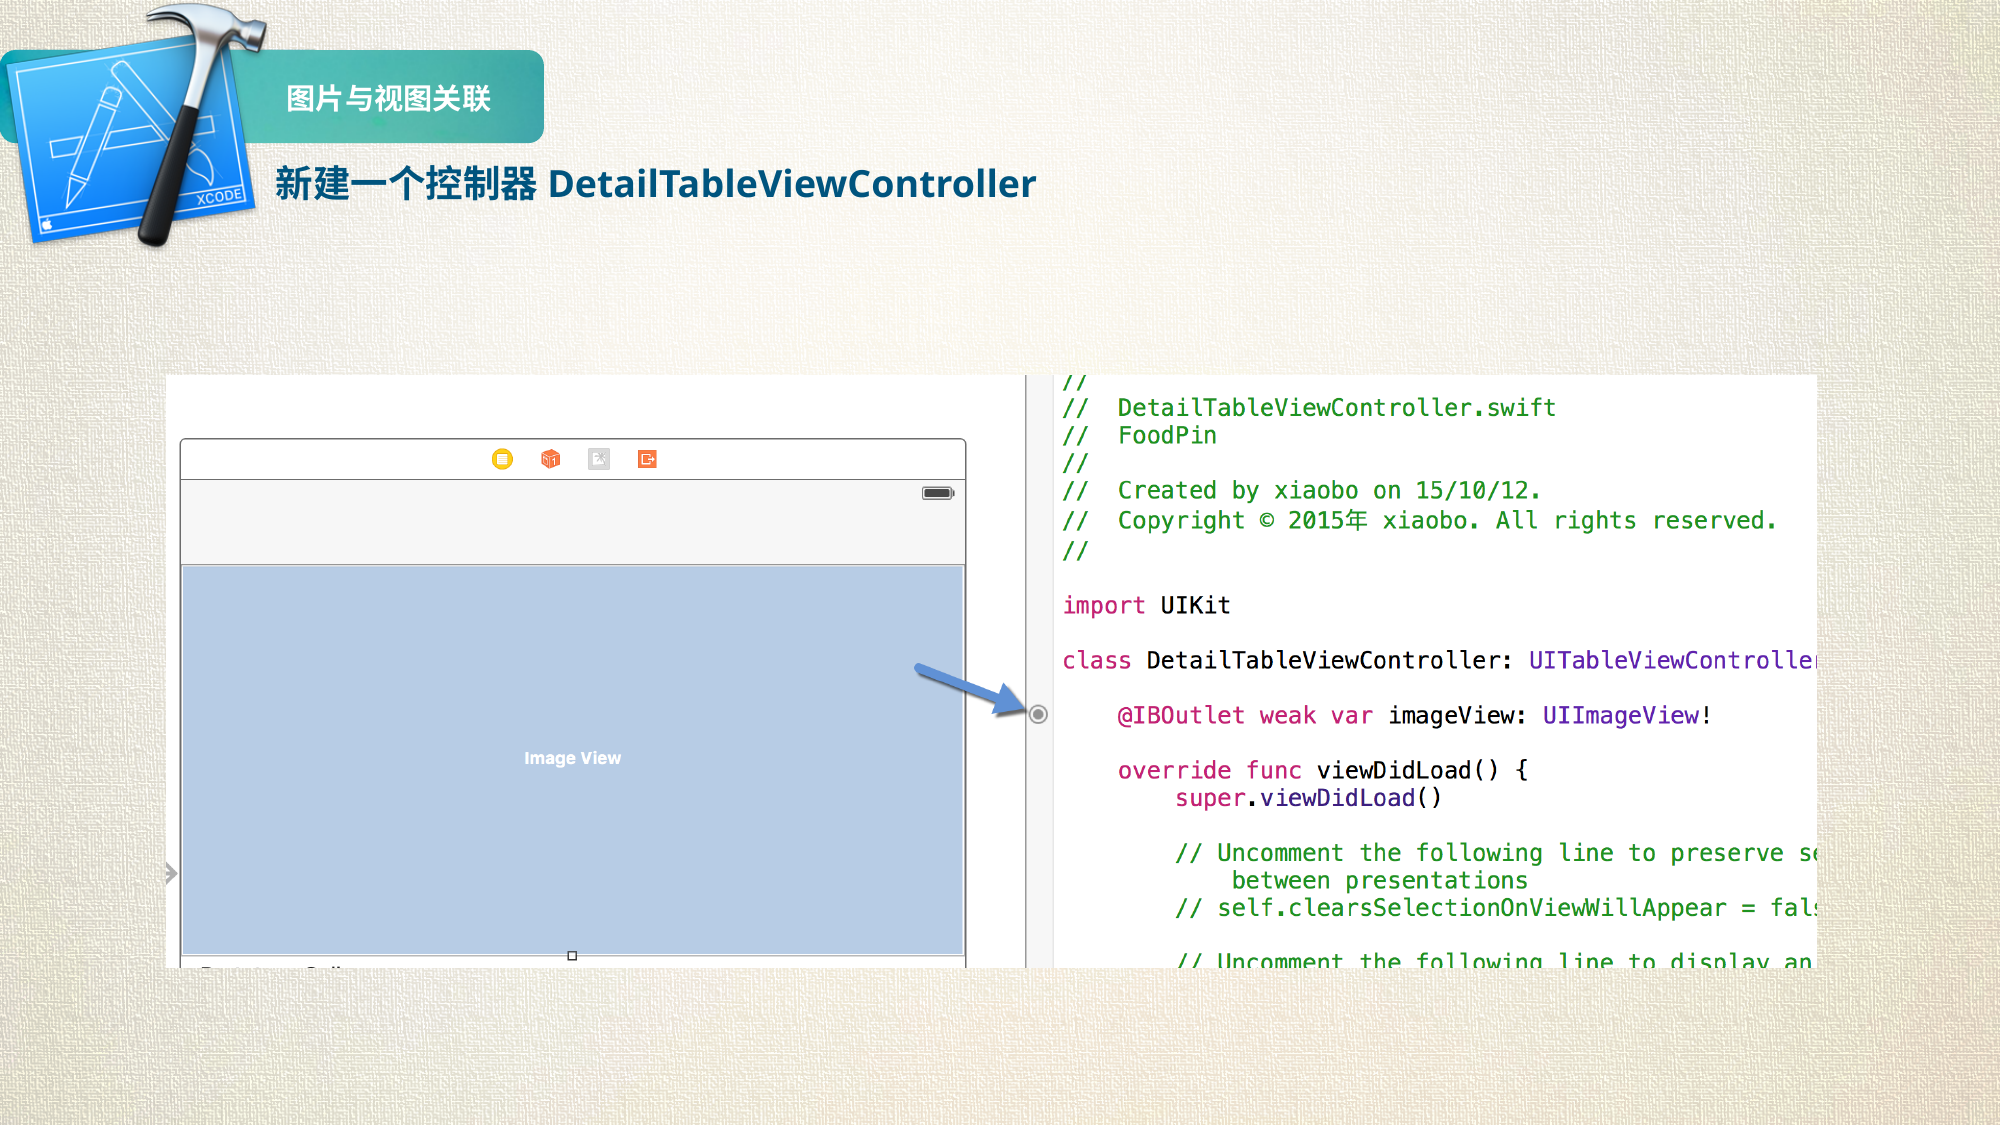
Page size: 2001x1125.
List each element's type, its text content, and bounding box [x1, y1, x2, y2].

text_box [272, 48, 545, 72]
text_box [272, 72, 611, 170]
text_box 新建一个控制器DetailTableViewController [272, 152, 1993, 213]
picture [0, 0, 2000, 1125]
